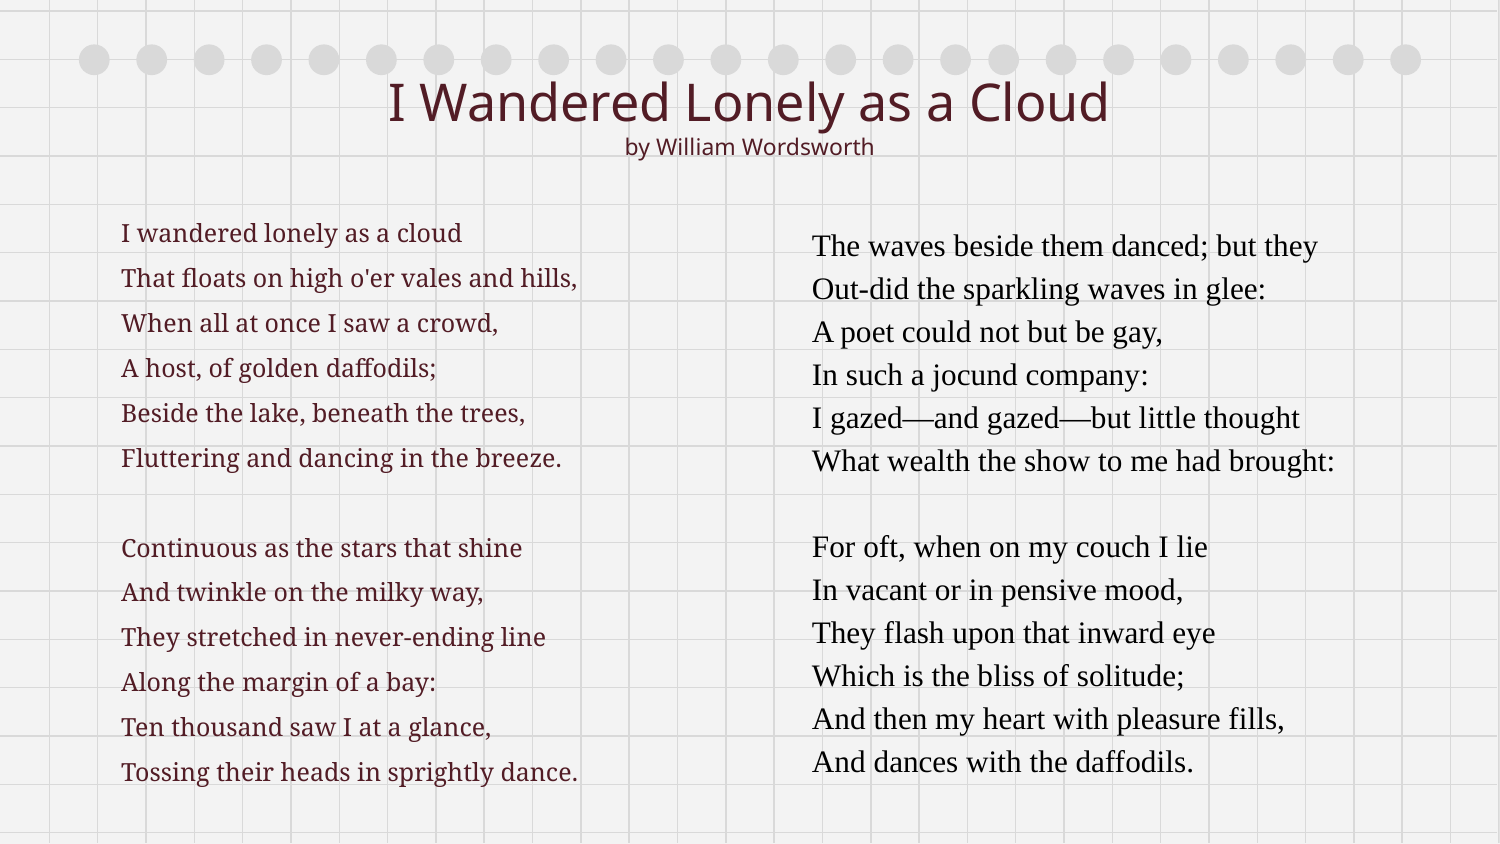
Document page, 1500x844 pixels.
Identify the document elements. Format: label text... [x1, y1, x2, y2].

list The waves beside them danced; but they Out-did the sparkling waves in glee: A poet could not but be gay, In such a jocund company: I gazed—and gazed—but little thought What wealth the show to me had brought: For oft, when on my couch I lie In vacant or in pensive mood, They flash upon that inward eye Which is the bliss of solitude; And then my heart with pleasure fills, And dances with the daffodils. [796, 204, 1500, 836]
list I wandered lonely as a cloud That floats on high o'er vales and hills, When all at once I saw a crowd, A host, of golden daffodils; Beside the lake, beneath the trees, Fluttering and dancing in the breeze. Continuous as the stars that shine And twinkle on the milky way, They stretched in never-ending line Along the margin of a bay: Ten thousand saw I at a glance, Tossing their heads in sprightly dance. [106, 187, 810, 844]
title I Wandered Lonely as a Cloud by William Wordsworth [203, 56, 1297, 173]
